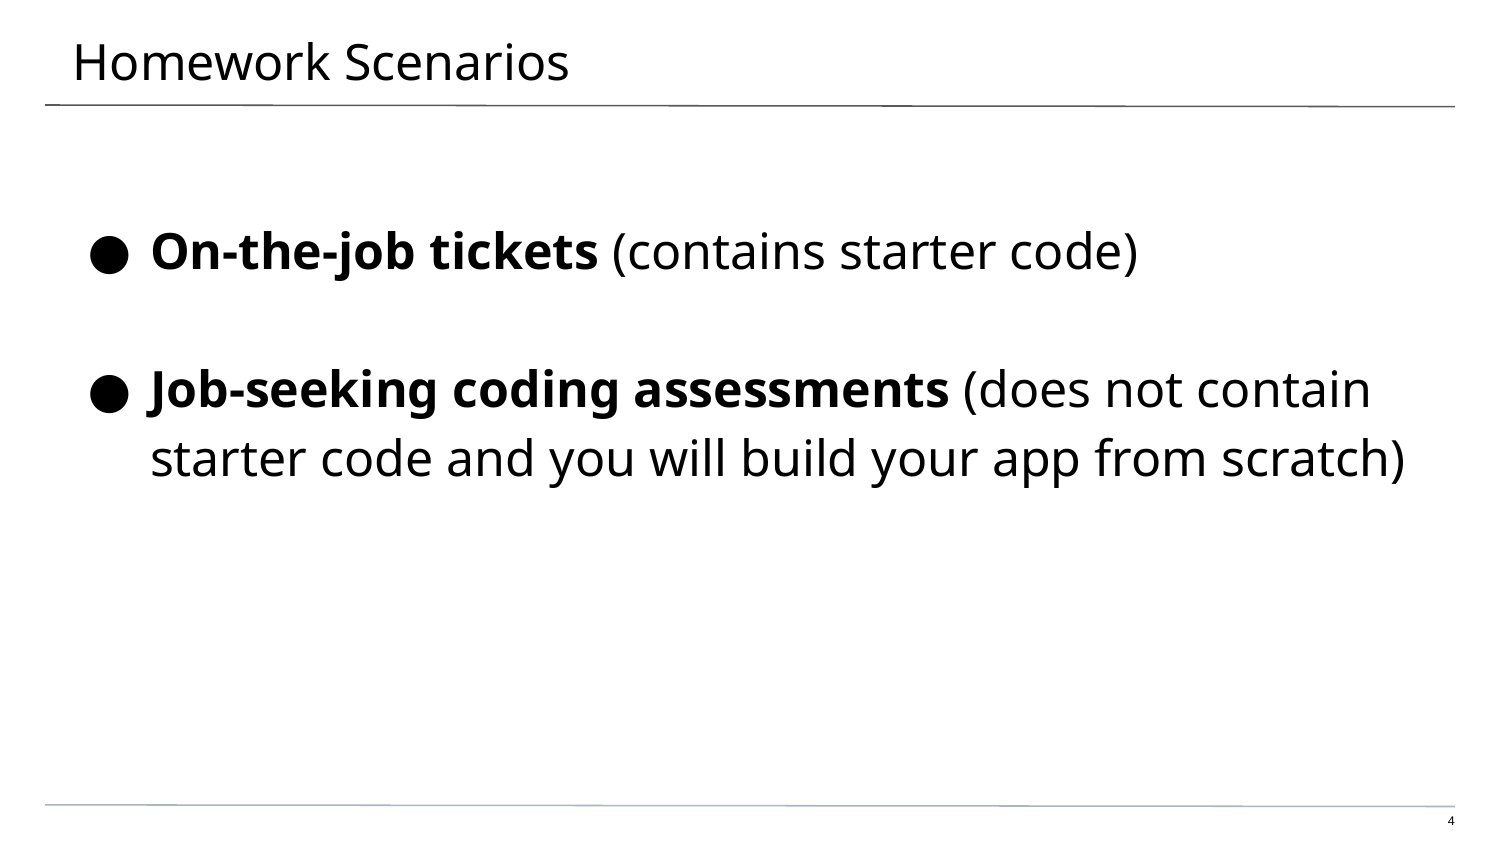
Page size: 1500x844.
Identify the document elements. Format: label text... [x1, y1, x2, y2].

list On-the-job tickets (contains starter code) Job-seeking coding assessments (does not contain starter code and you will build your app from scratch) [0, 210, 1500, 805]
title Homework Scenarios [0, 0, 1500, 88]
